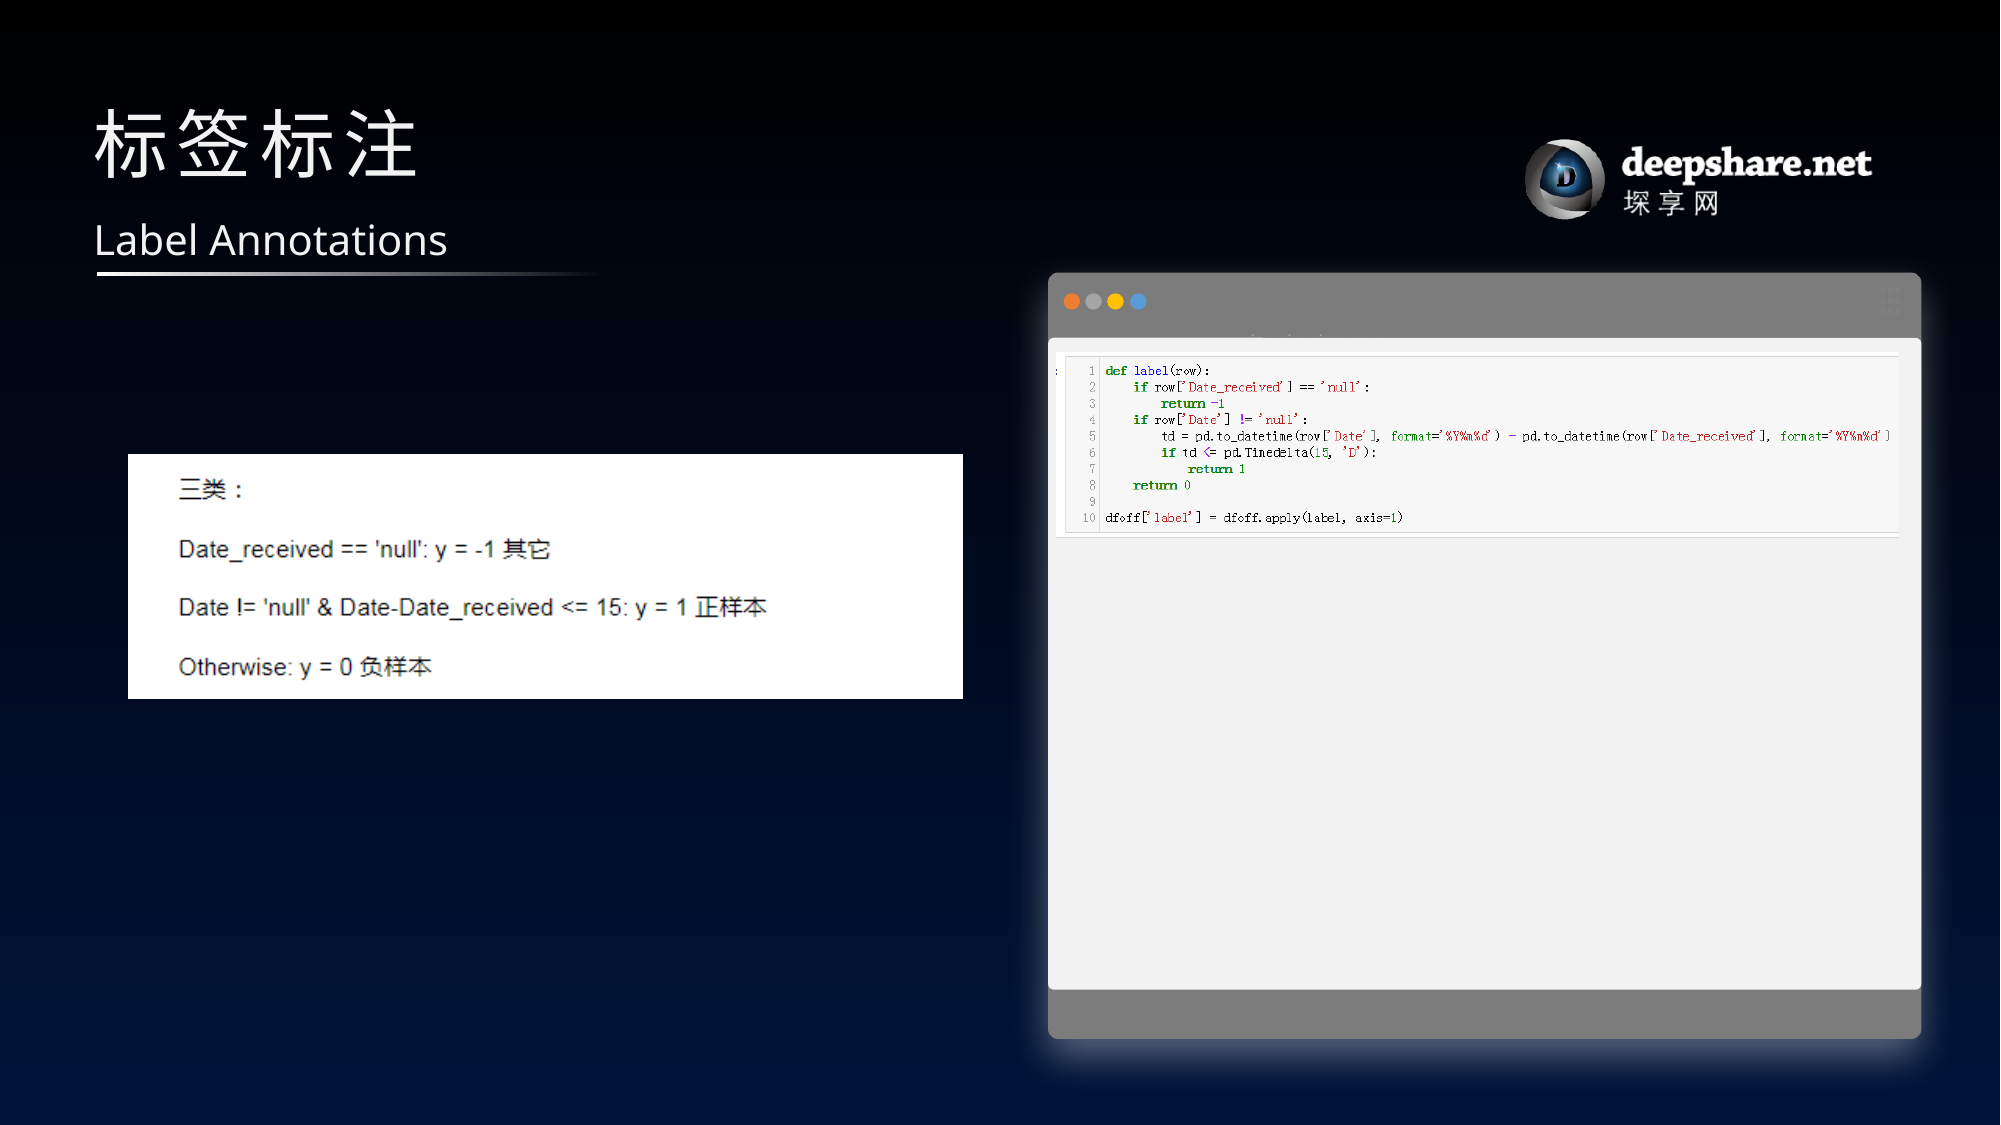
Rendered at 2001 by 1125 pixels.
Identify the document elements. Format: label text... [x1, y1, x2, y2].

picture [128, 454, 963, 699]
title 标签标注 [78, 100, 1192, 198]
picture [1056, 352, 1898, 538]
picture [1615, 133, 1888, 229]
picture [1523, 133, 1611, 220]
subtitle Label Annotations [78, 206, 813, 281]
